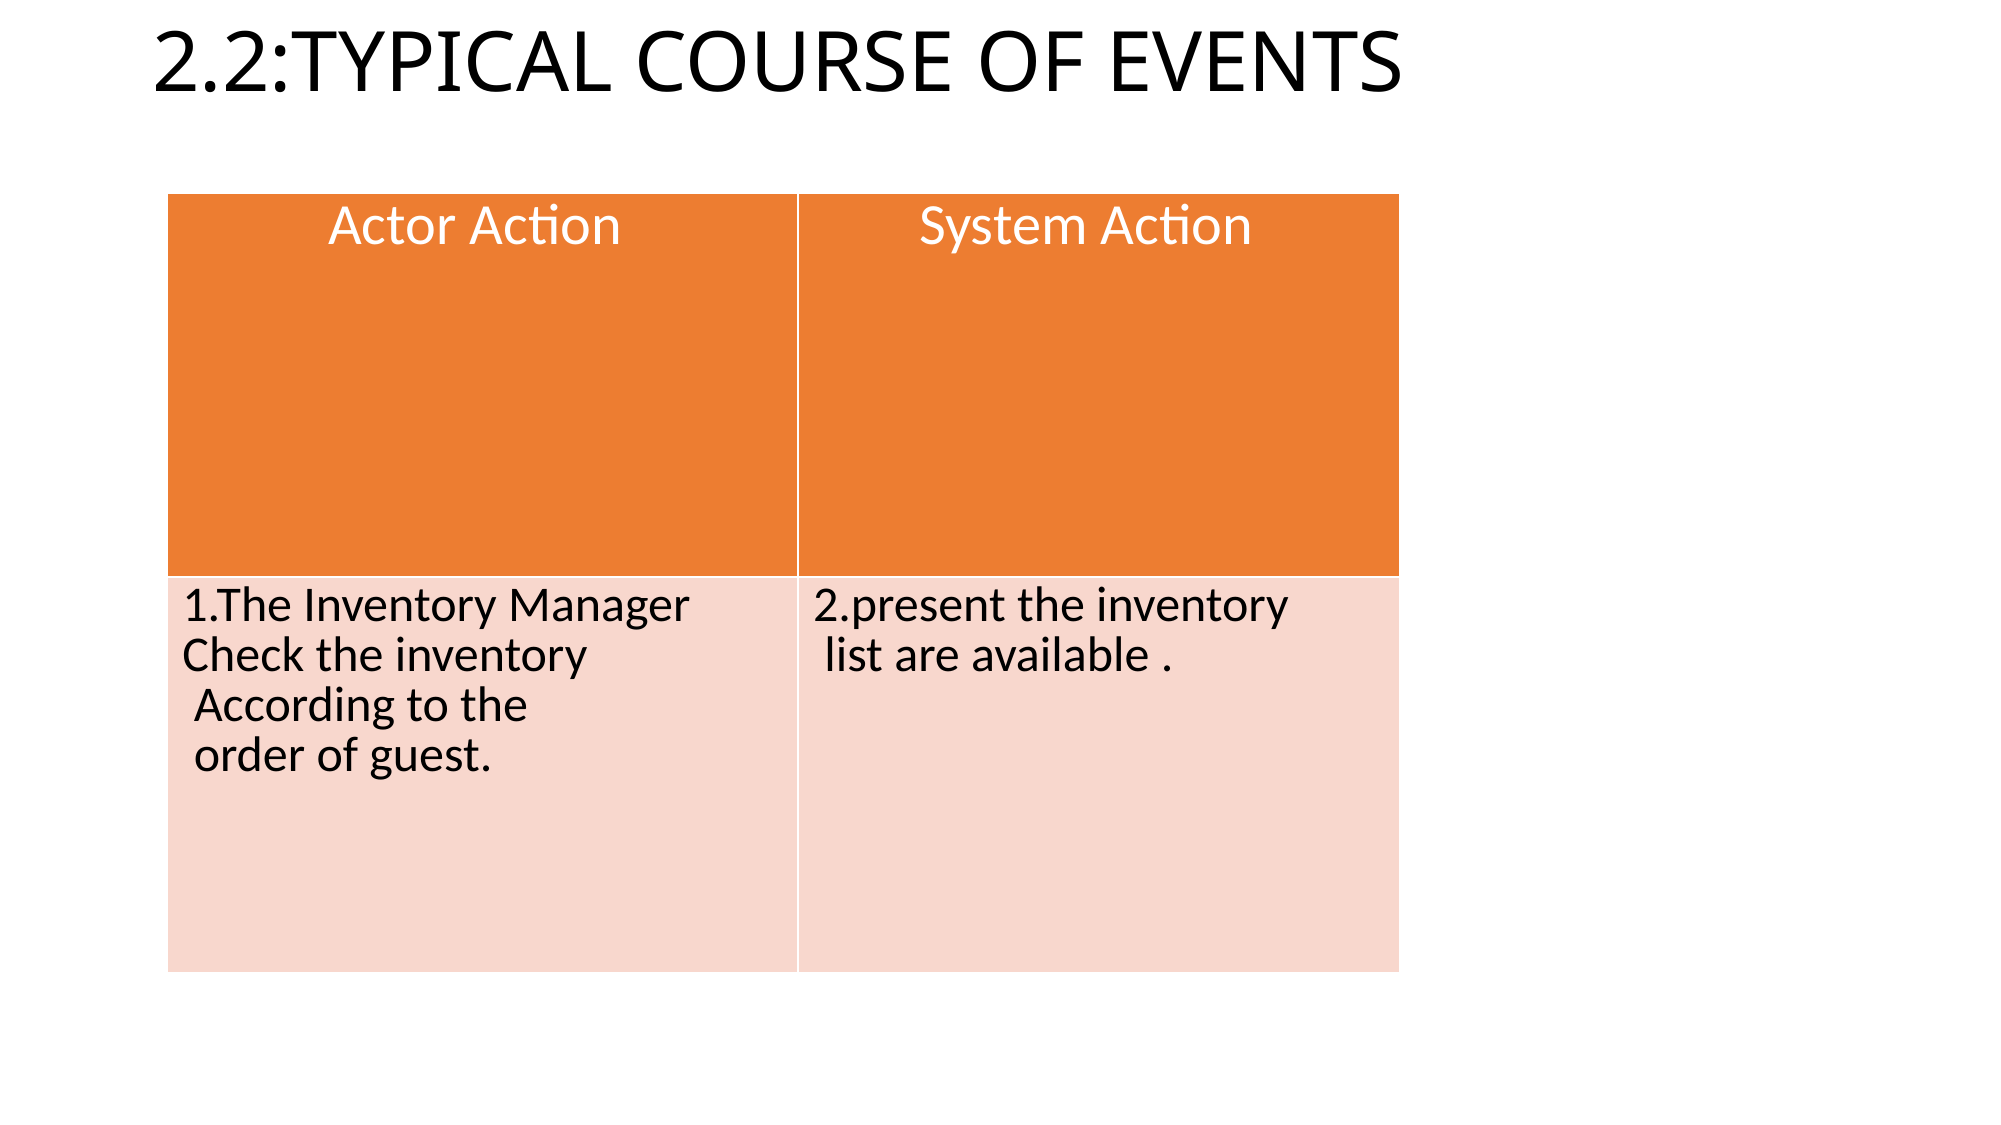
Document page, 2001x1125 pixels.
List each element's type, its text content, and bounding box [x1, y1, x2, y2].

table_cell 2.present the inventory list are available . [799, 578, 1399, 972]
table_header System Action [799, 194, 1399, 576]
table_cell 1.The Inventory Manager Check the inventory According to the order of guest. [168, 578, 797, 972]
title 2.2:TYPICAL COURSE OF EVENTS [137, 0, 1863, 129]
table_header Actor Action [168, 194, 797, 576]
